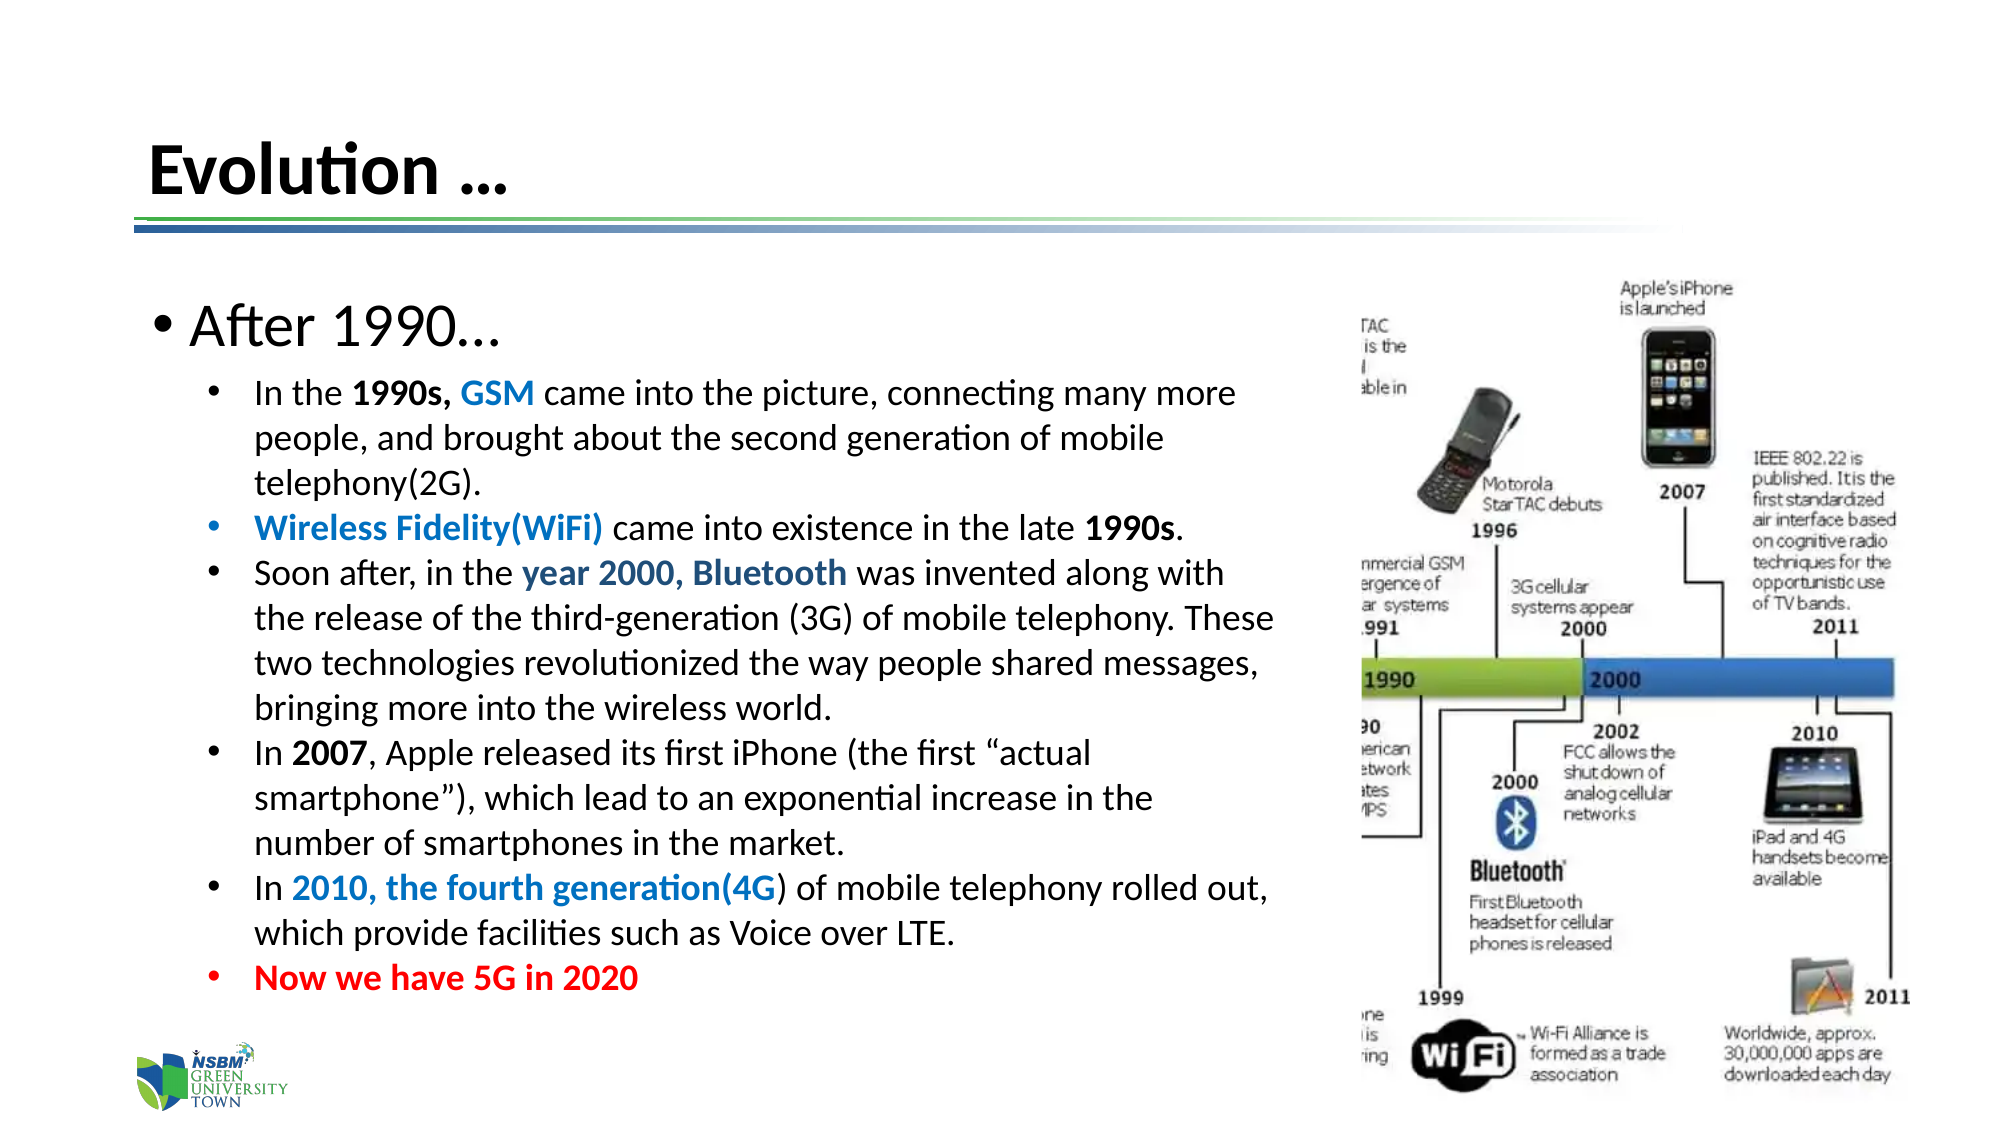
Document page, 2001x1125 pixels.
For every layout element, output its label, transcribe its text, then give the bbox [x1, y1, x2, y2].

text_box In the 1990s, GSM came into the picture, connecting many more people, and brought about the second generation of mobile telephony(2G). Wireless Fidelity(WiFi) came into existence in the late 1990s. Soon after, in the year 2000, Bluetooth was invented along with the release of the third-generation (3G) of mobile telephony. These two technologies revolutionized the way people shared messages, bringing more into the wireless world. In 2007, Apple released its first iPhone (the first “actual smartphone”), which lead to an exponential increase in the number of smartphones in the market. In 2010, the fourth generation(4G) of mobile telephony rolled out, which provide facilities such as Voice over LTE. Now we have 5G in 2020 [192, 360, 1292, 1006]
title Evolution … [133, 85, 1859, 256]
picture [1361, 269, 1910, 1103]
picture [137, 1042, 288, 1111]
list After 1990… [137, 285, 1361, 999]
